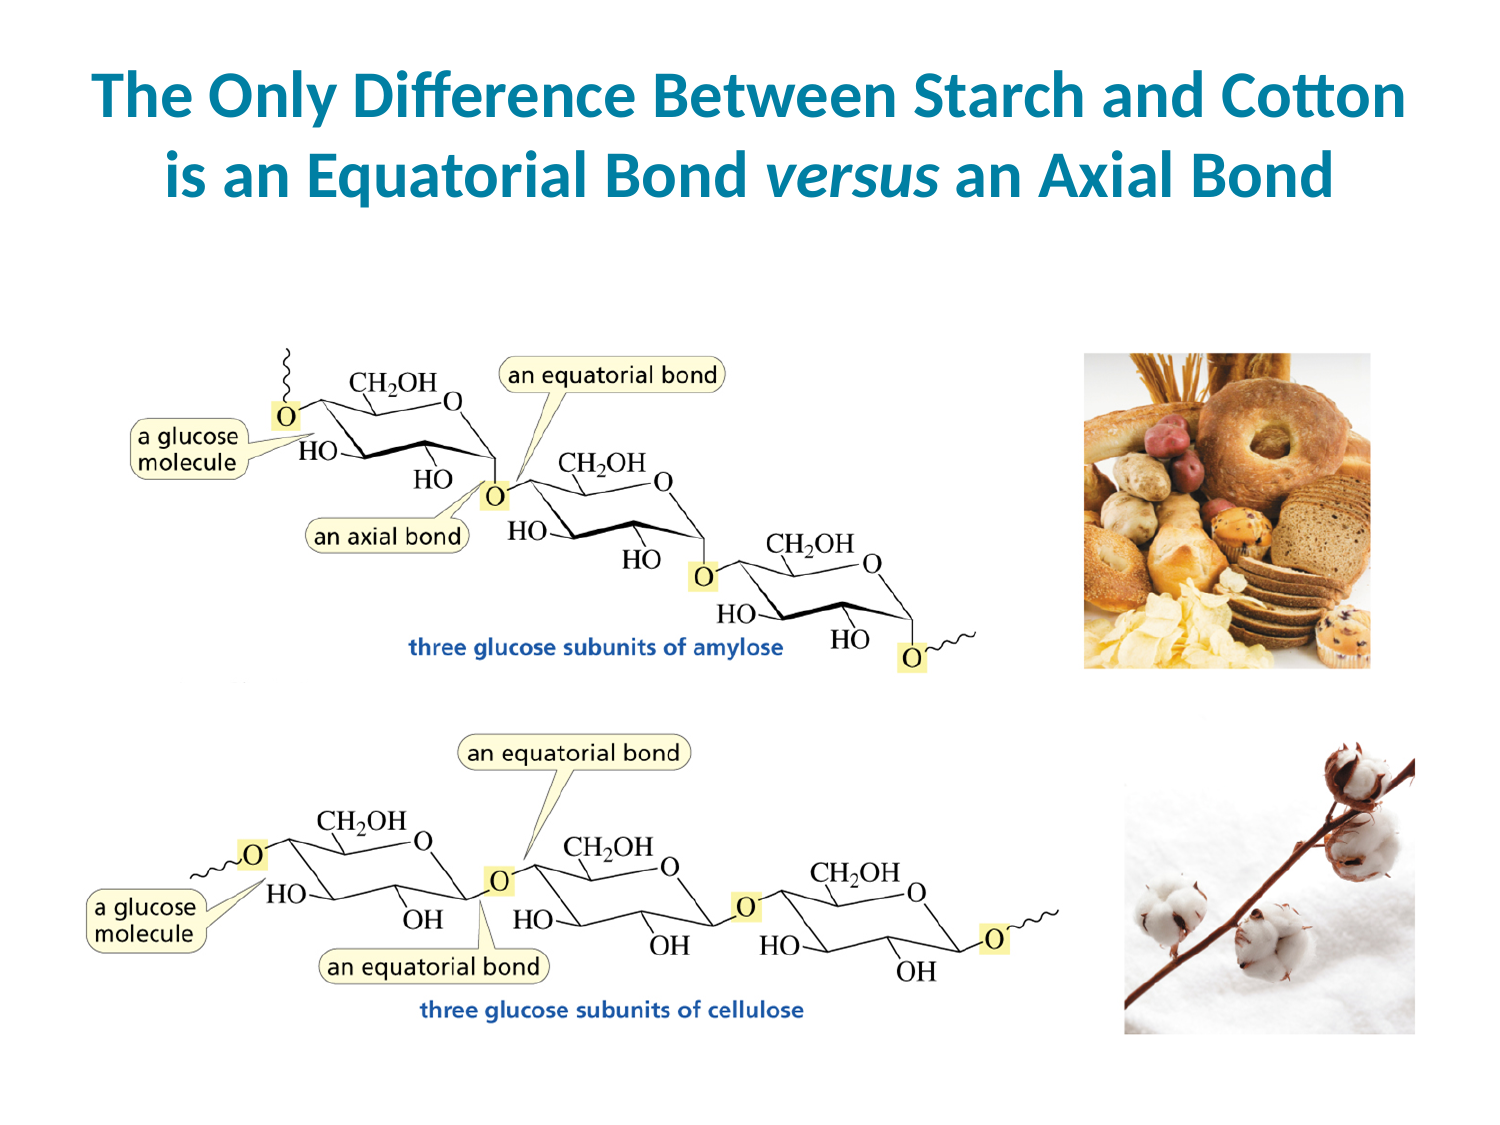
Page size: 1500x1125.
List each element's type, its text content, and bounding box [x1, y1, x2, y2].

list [74, 702, 1426, 1040]
title The Only Difference Between Starch and Cotton is an Equatorial Bond versus an Axial Bond [75, 35, 1425, 309]
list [120, 338, 1380, 684]
